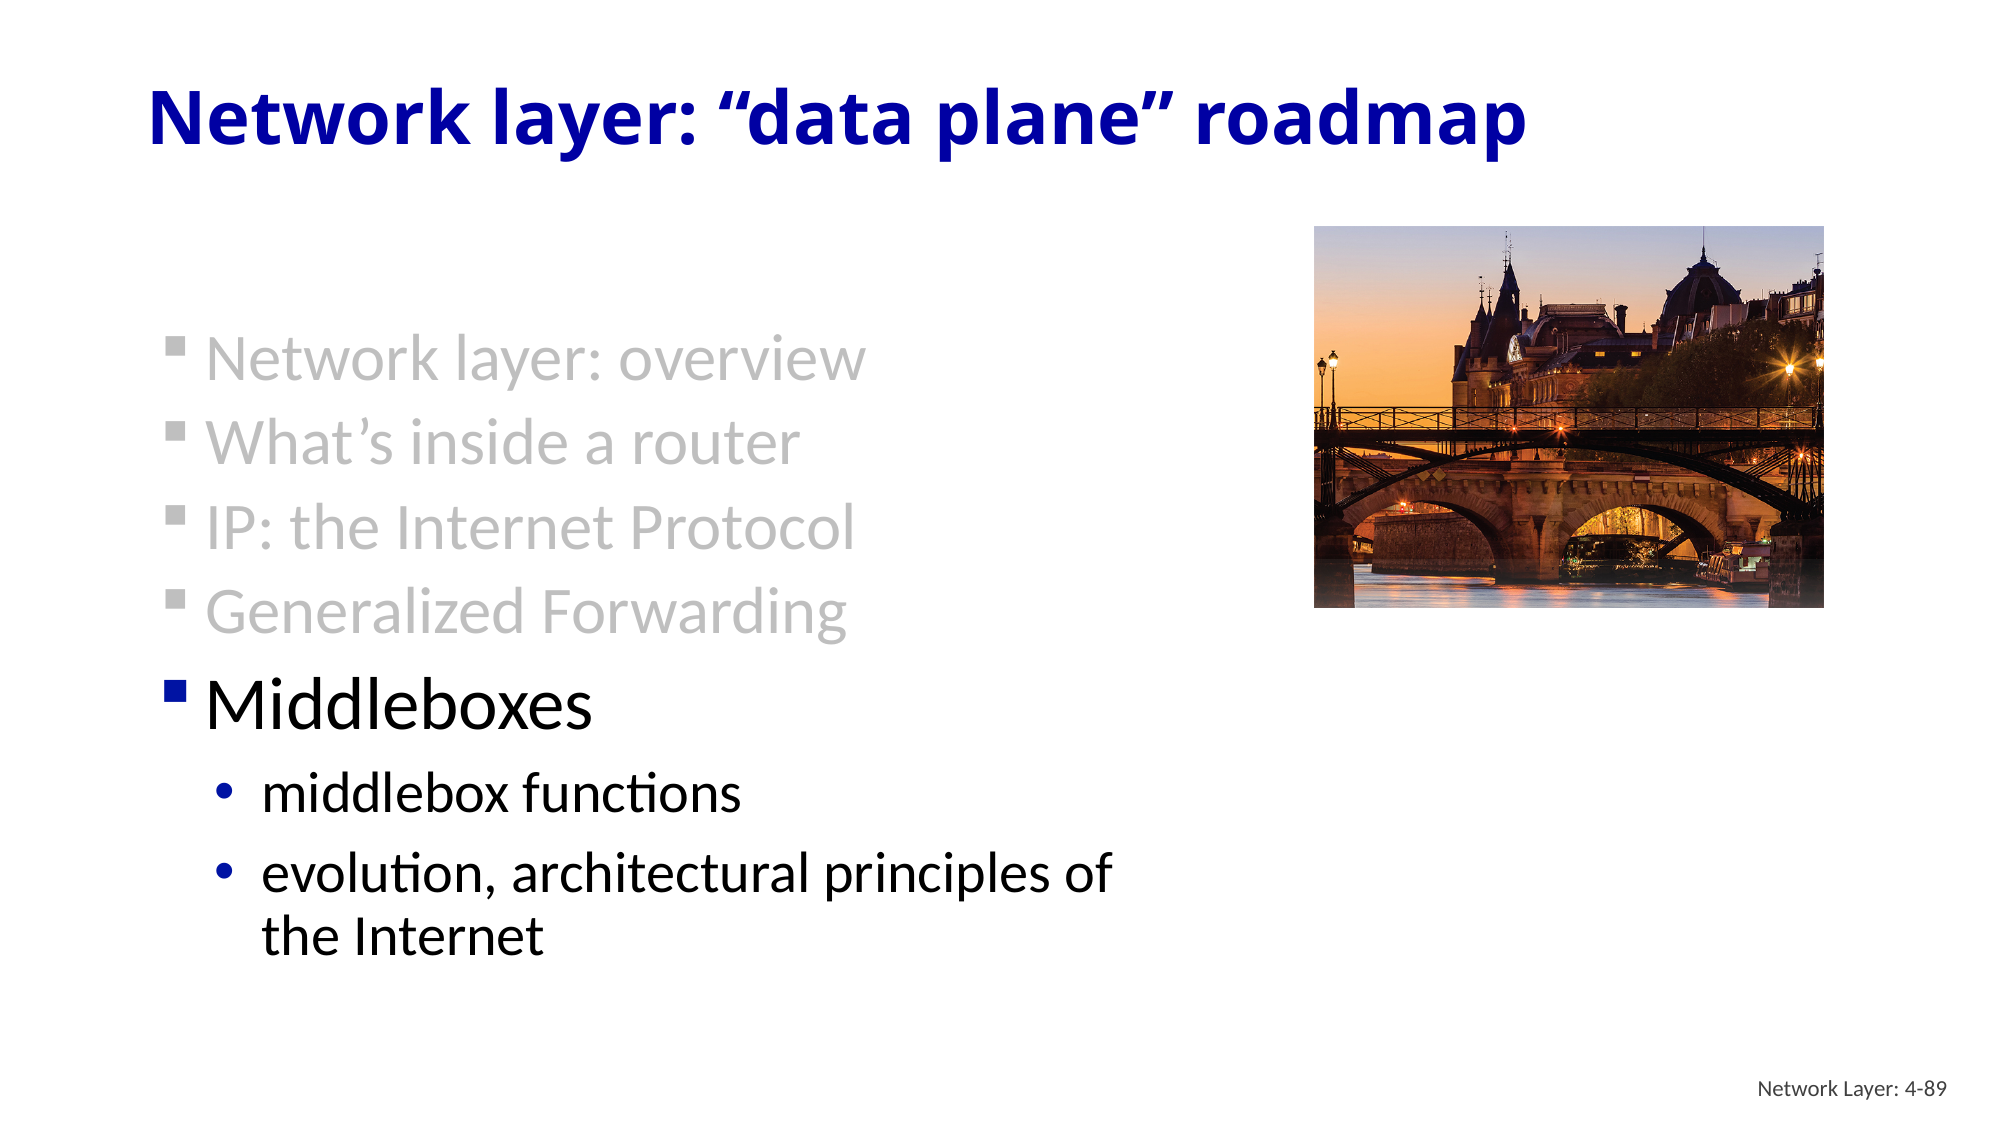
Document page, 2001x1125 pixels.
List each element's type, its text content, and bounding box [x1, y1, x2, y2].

slide_number Network Layer: 4- [1512, 1056, 1963, 1117]
title Network layer: “data plane” roadmap [131, 47, 1856, 195]
text_box Network layer: overview What’s inside a router IP: the Internet Protocol Generalized Forwarding Middleboxes middlebox functions evolution, architectural principles of the Internet [123, 315, 1210, 884]
picture [1314, 226, 1824, 608]
